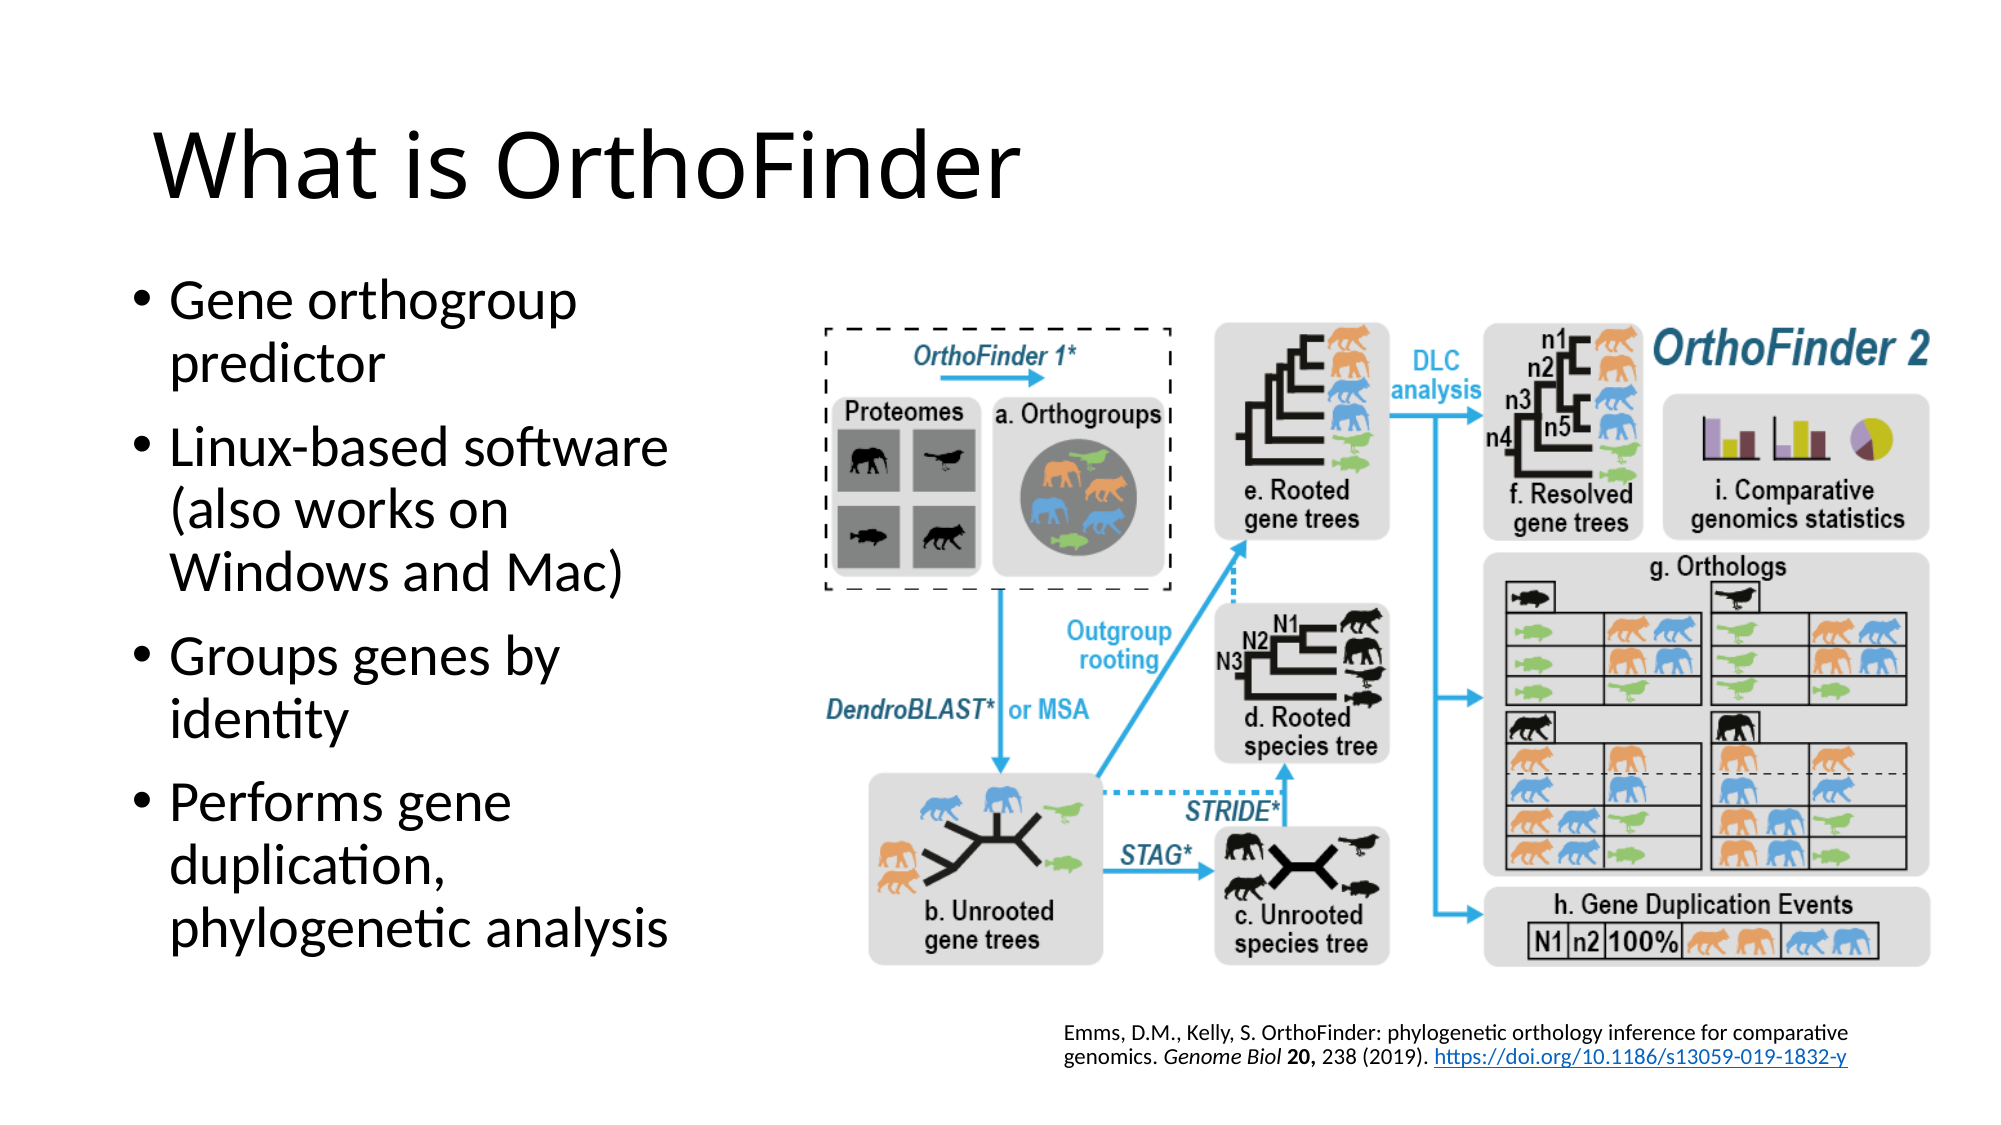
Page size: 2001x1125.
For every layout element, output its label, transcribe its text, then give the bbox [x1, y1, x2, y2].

list Gene orthogroup predictor Linux-based software (also works on Windows and Mac) Groups genes by identity Performs gene duplication, phylogenetic analysis [116, 261, 748, 976]
title What is OrthoFinder [137, 59, 1863, 278]
text_box Emms, D.M., Kelly, S. OrthoFinder: phylogenetic orthology inference for comparative genomics. Genome Biol 20, 238 (2019). https://doi.org/10.1186/s13059-019-1832-y [1048, 1012, 1914, 1107]
picture [812, 315, 1939, 976]
